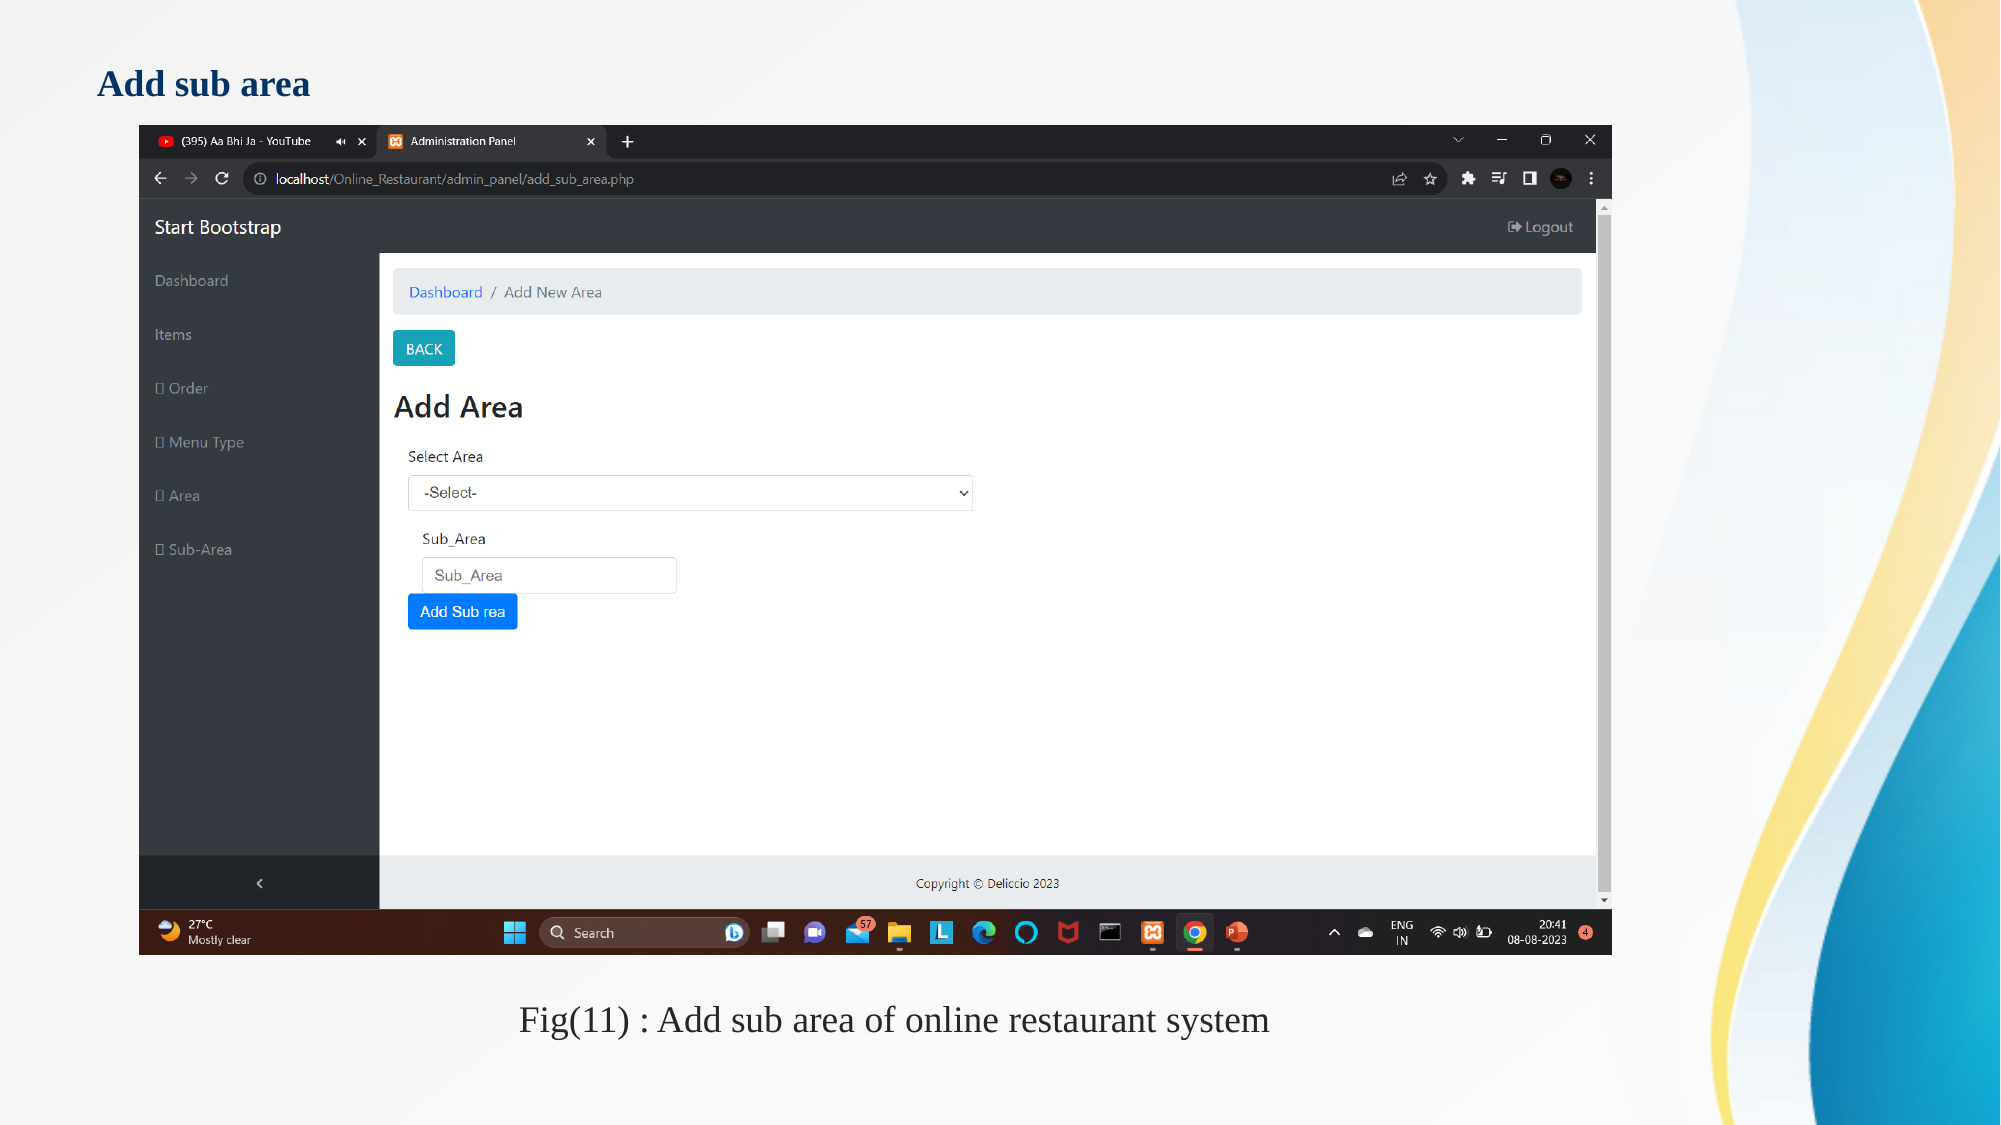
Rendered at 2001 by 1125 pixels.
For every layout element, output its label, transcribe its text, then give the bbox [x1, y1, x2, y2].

picture [0, 0, 2001, 1125]
text_box Add sub area [82, 51, 640, 111]
text_box Fig(11) : Add sub area of online restaurant system [504, 988, 1749, 1048]
